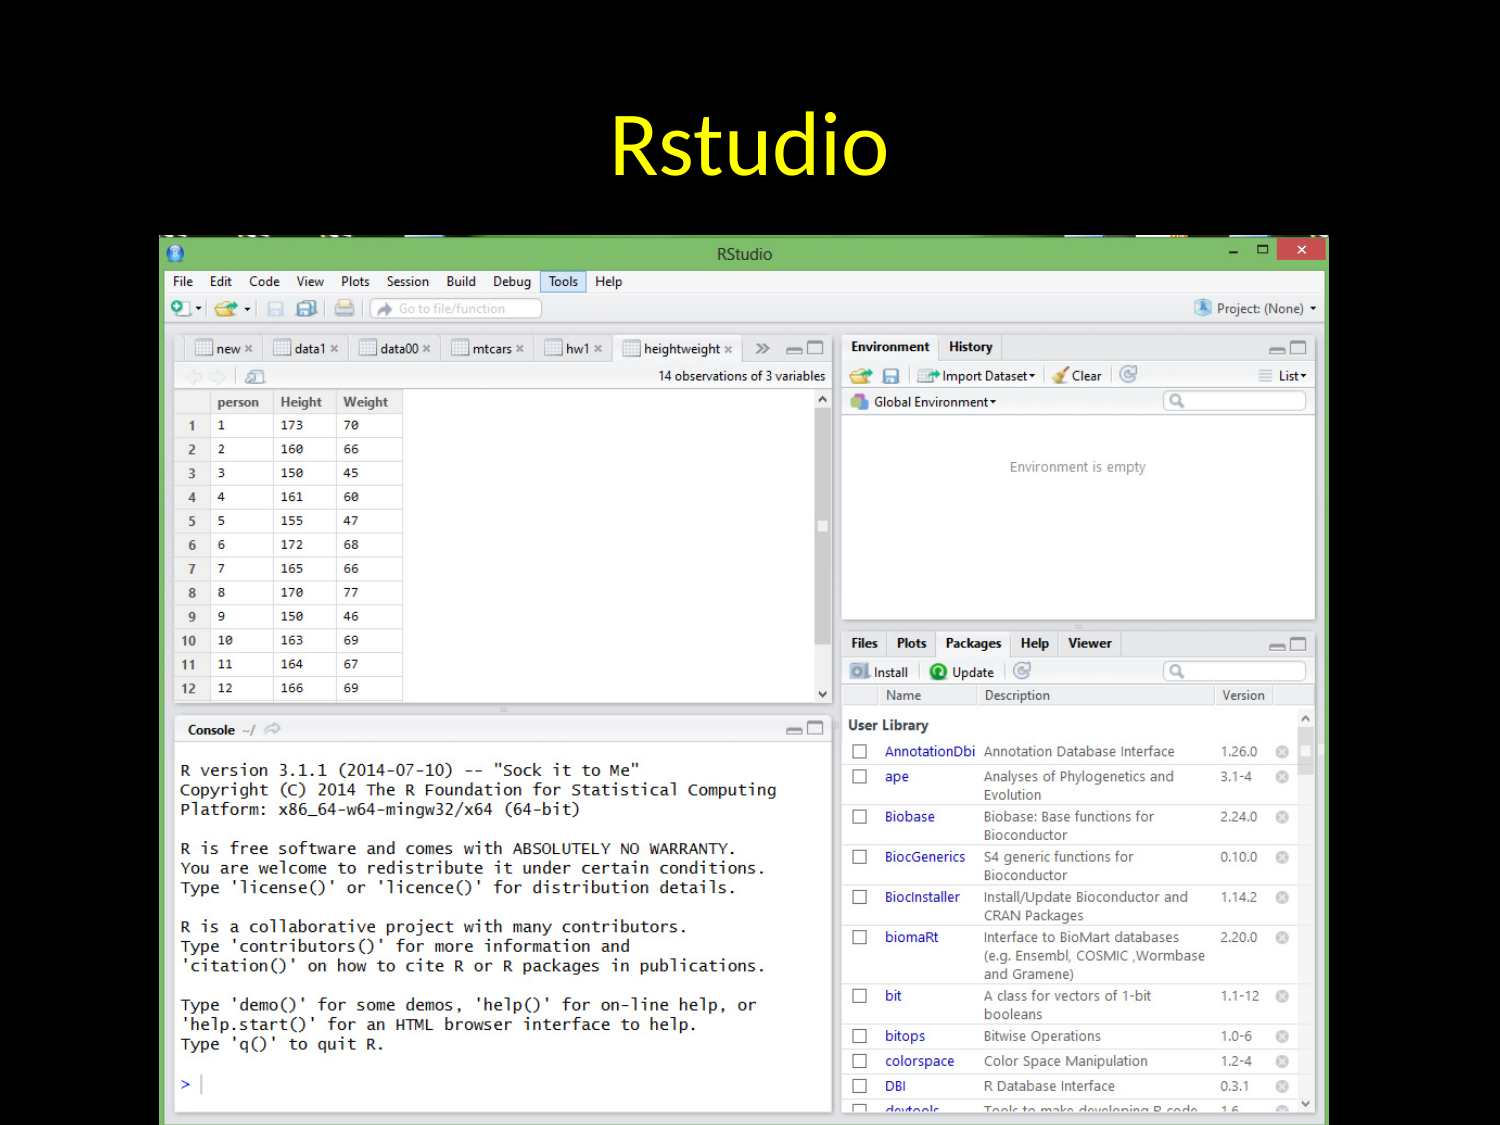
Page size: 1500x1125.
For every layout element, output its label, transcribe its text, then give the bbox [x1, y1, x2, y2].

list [159, 235, 1329, 1125]
title Rstudio [75, 45, 1425, 233]
